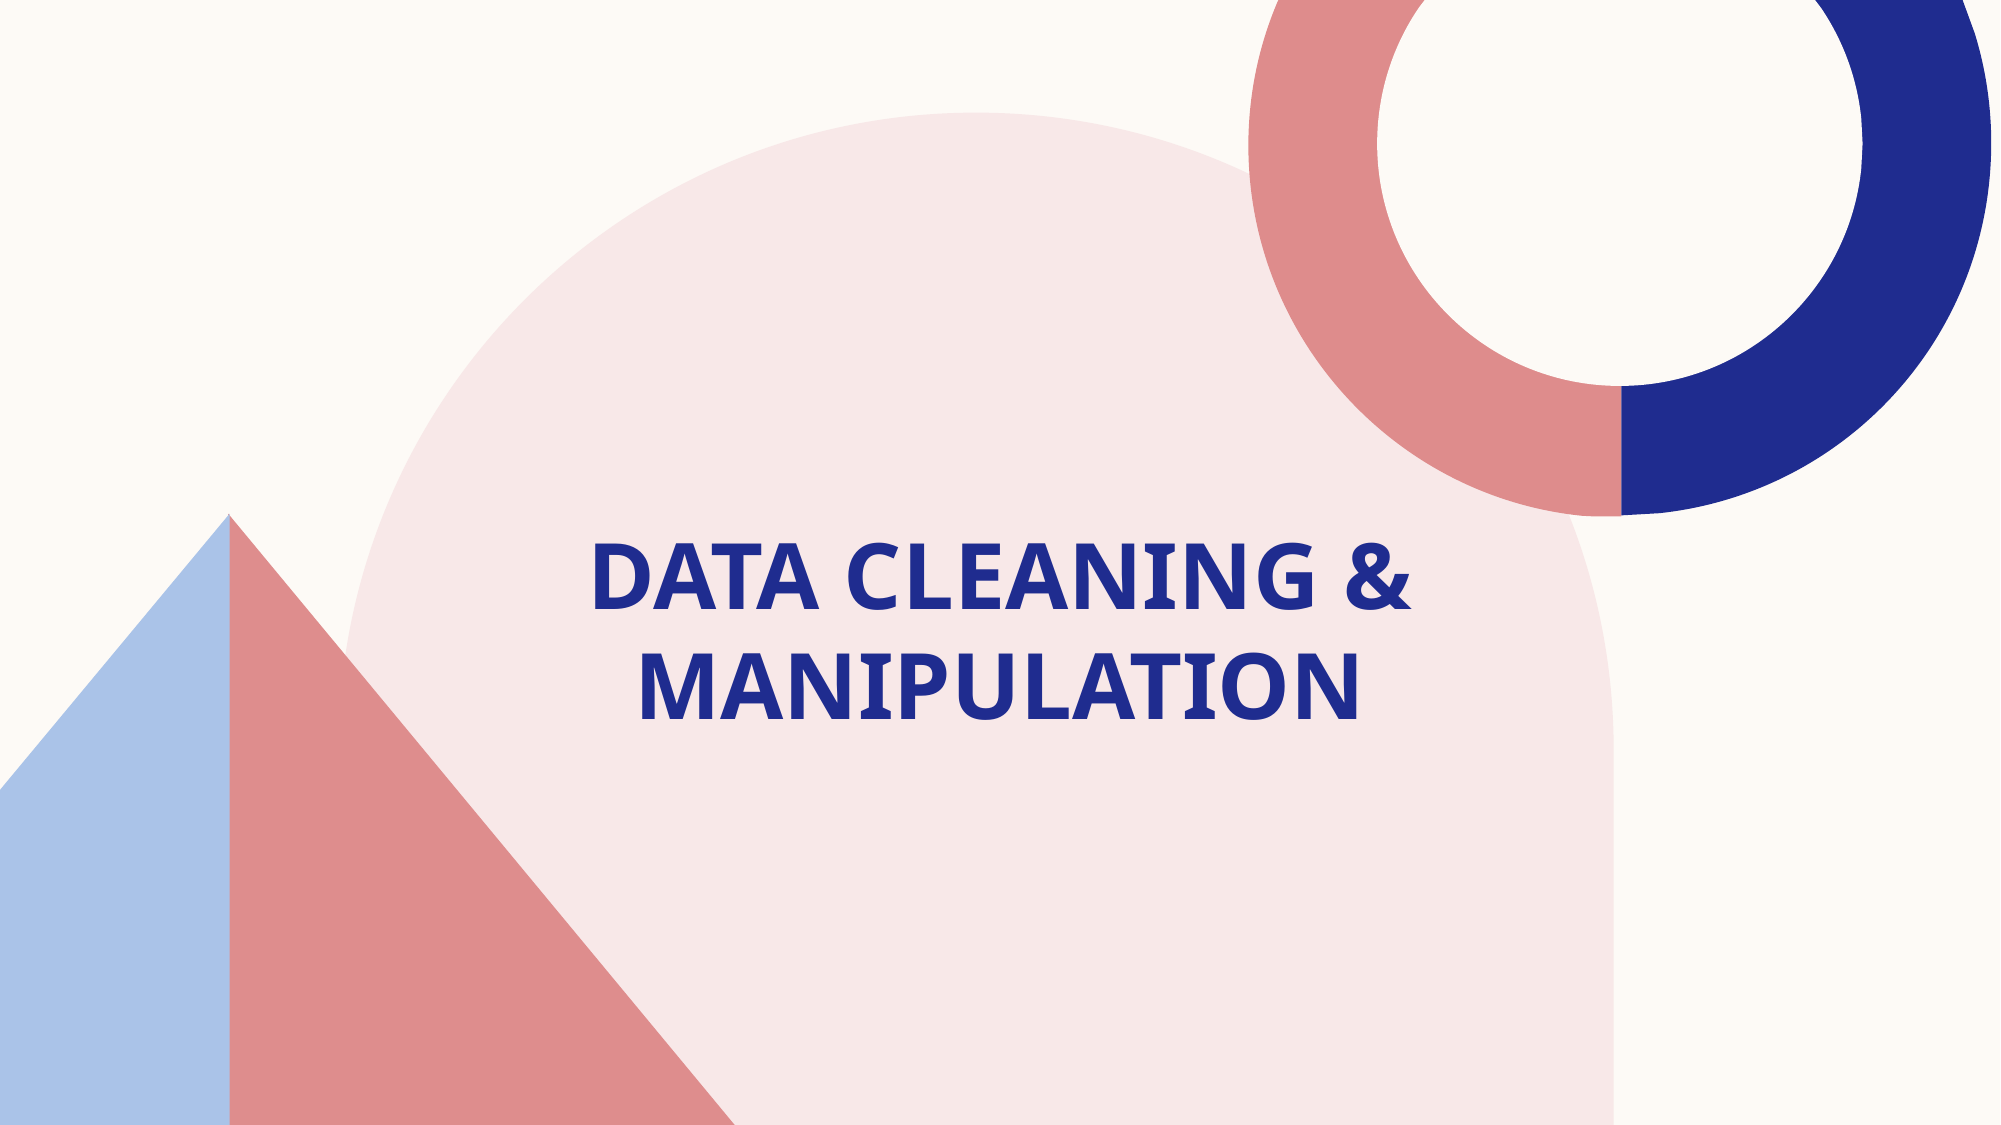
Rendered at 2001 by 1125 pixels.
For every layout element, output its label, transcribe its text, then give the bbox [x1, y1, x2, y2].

title Data cleaning & Manipulation [474, 278, 1525, 746]
